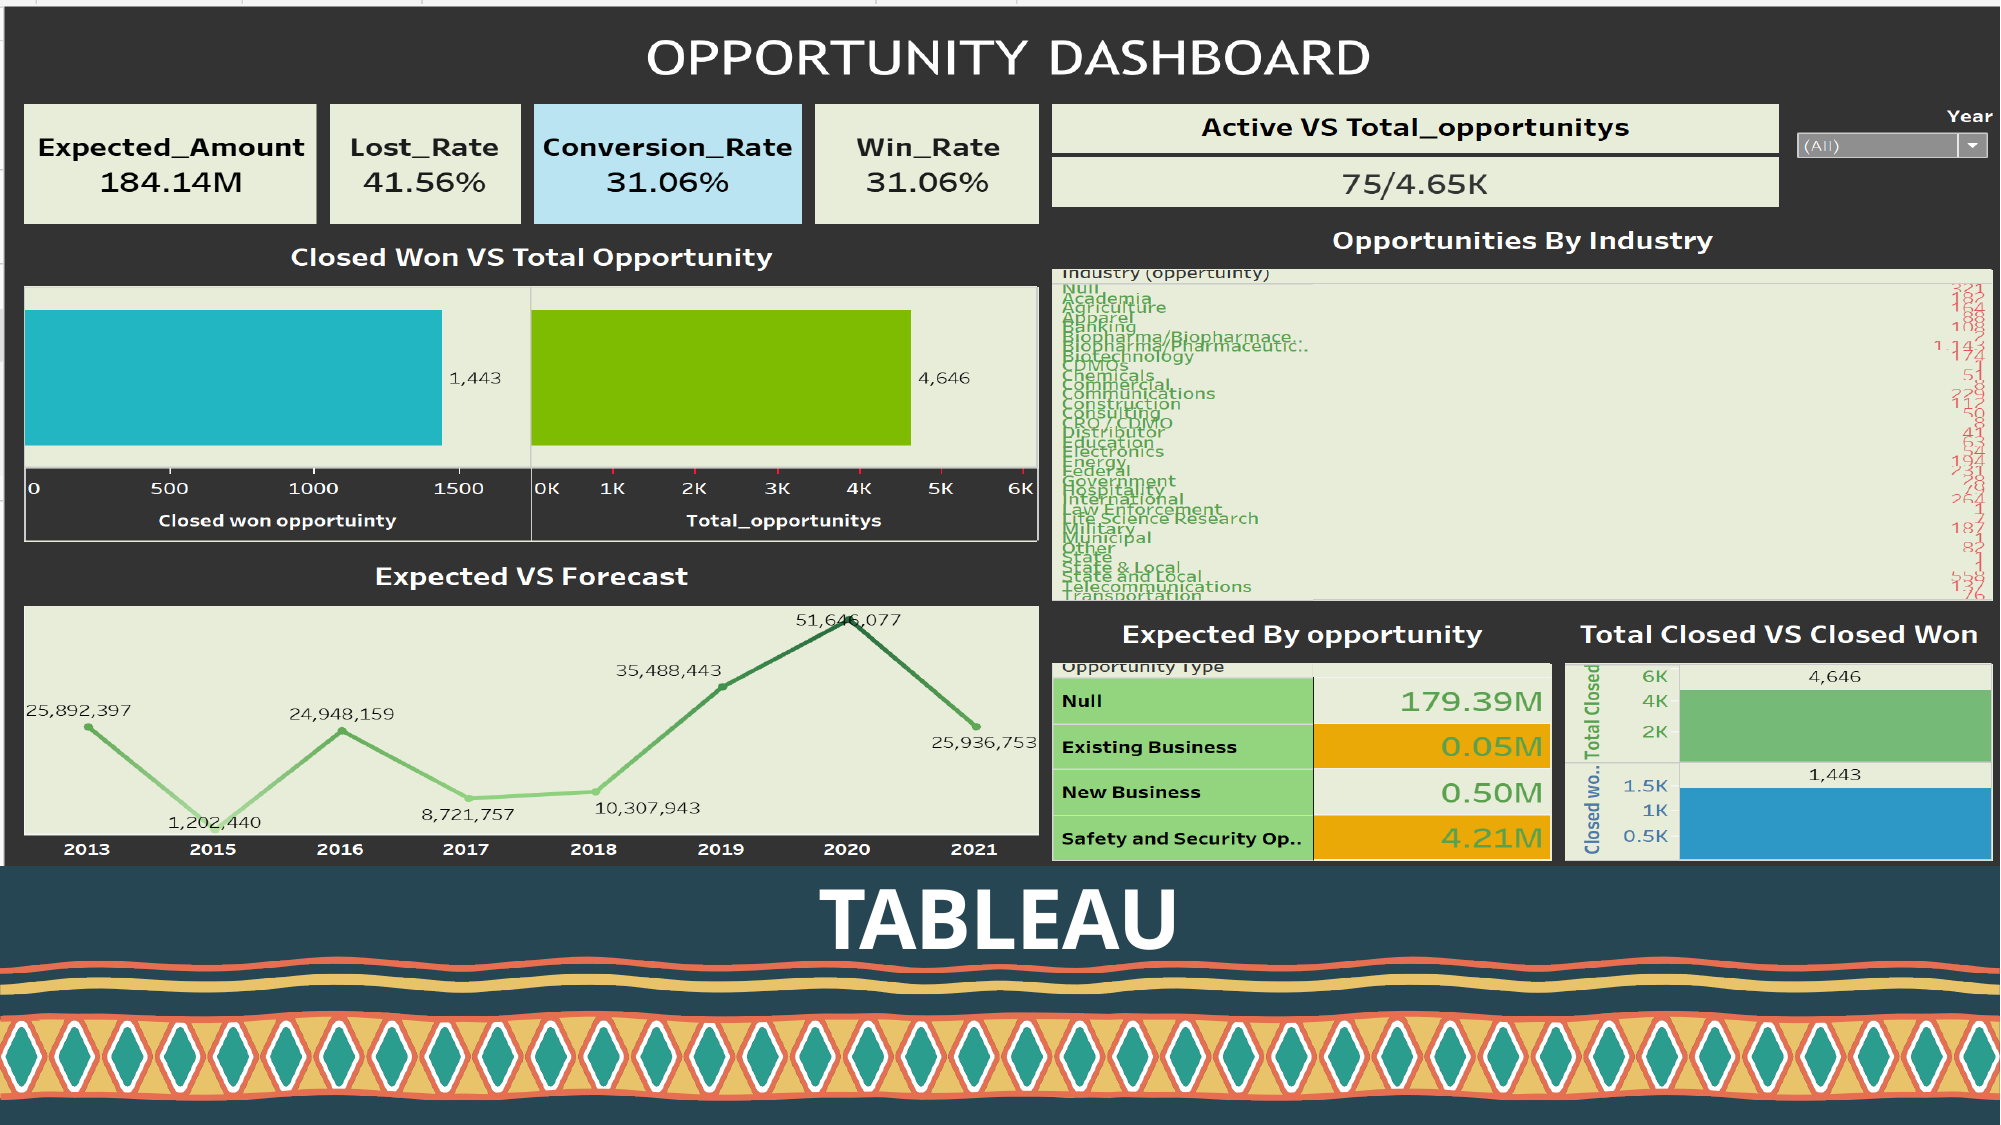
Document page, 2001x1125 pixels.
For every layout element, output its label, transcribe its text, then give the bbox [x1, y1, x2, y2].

picture [0, 956, 2000, 1101]
picture [0, 0, 2000, 866]
title TABLEAU [250, 866, 1750, 967]
